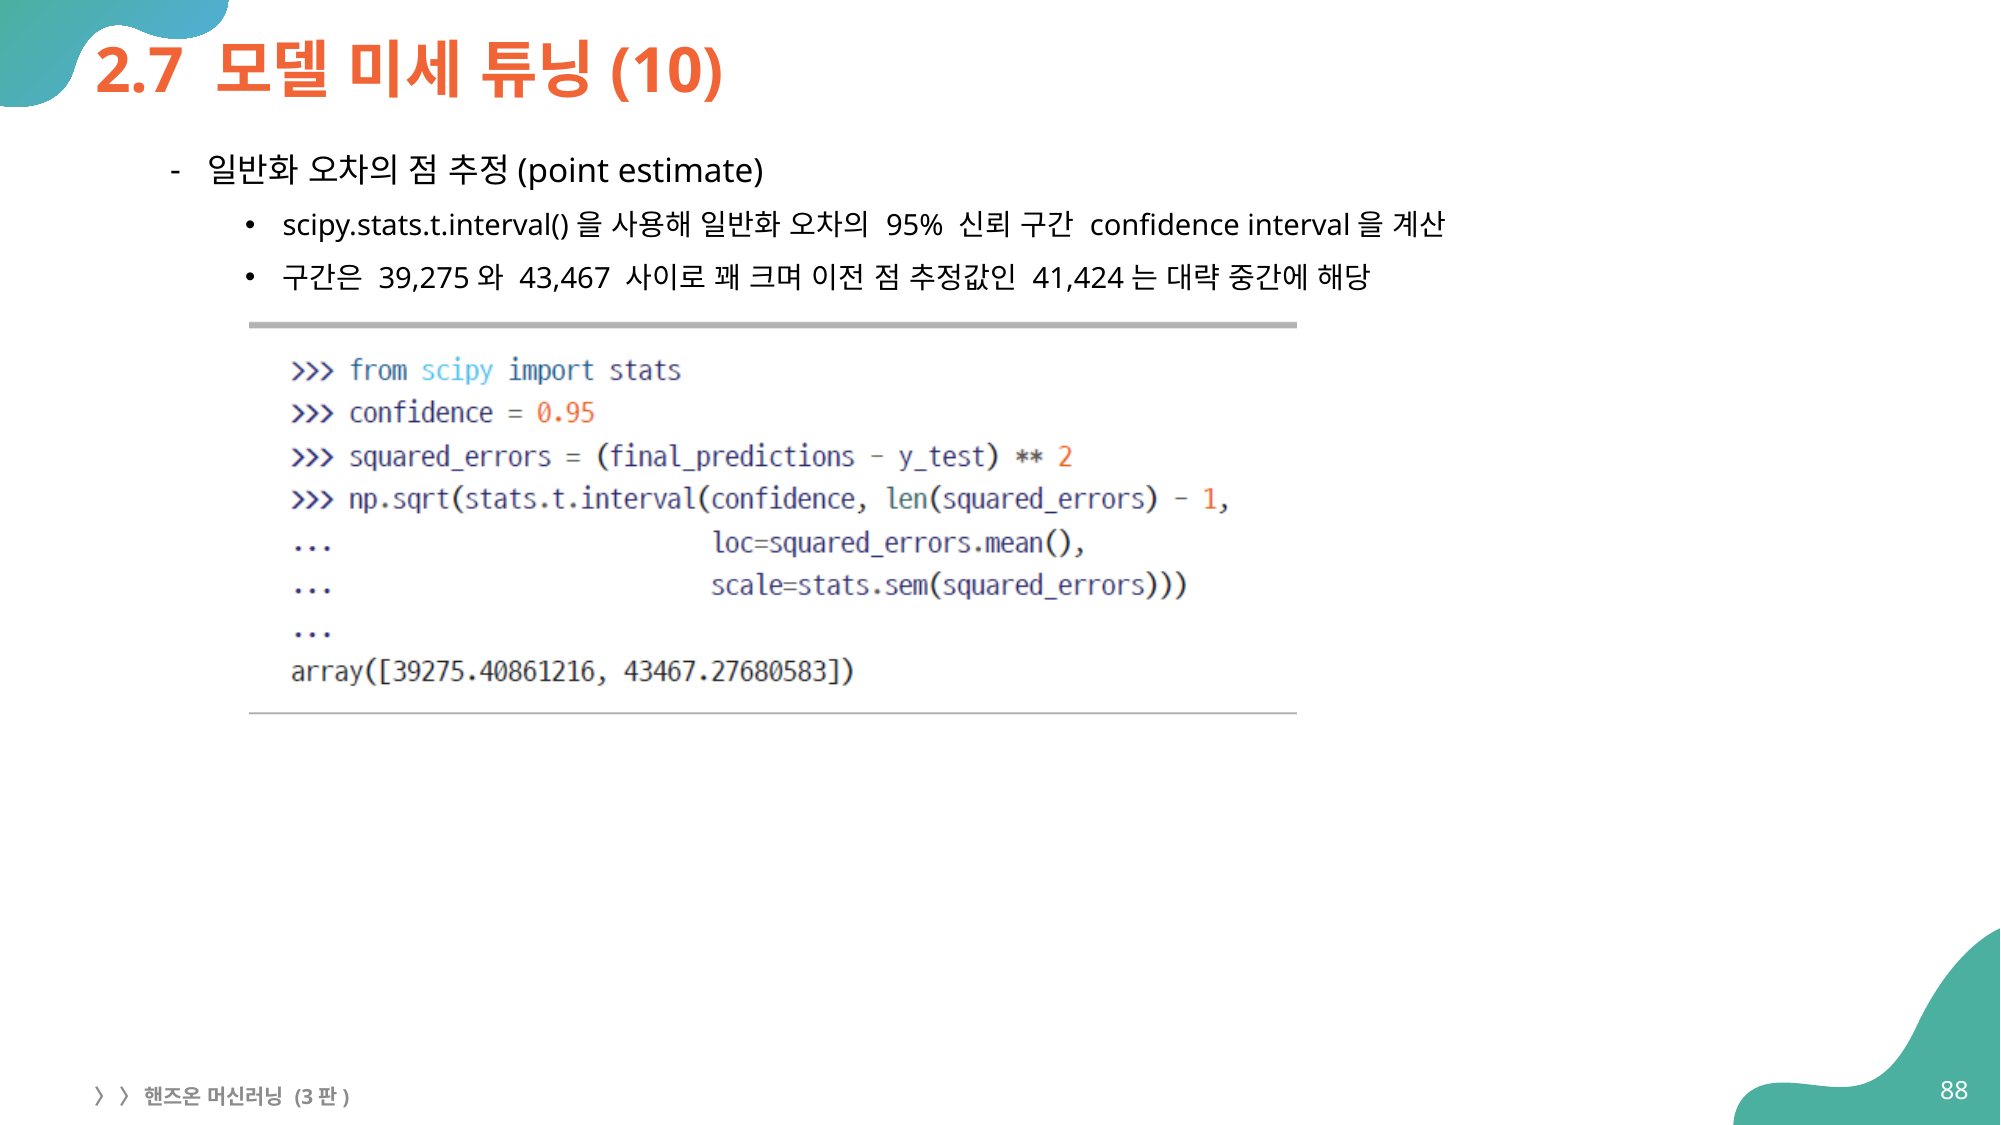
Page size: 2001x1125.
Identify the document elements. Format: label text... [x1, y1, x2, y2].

footer 〉 〉 핸즈온 머신러닝 (3판) [79, 1078, 755, 1114]
title 2.7 모델 미세 튜닝(10) [79, 17, 1931, 128]
slide_number 88 [1917, 1061, 1984, 1122]
picture [249, 316, 1297, 719]
list 일반화 오차의 점 추정(point estimate) scipy.stats.t.interval()을 사용해 일반화 오차의 95% 신뢰 구간 confidence interval을 계산 구간은 39,275와 43,467 사이로 꽤 크며 이전 점 추정값인 41,424는 대략 중간에 해당 [79, 133, 1931, 936]
